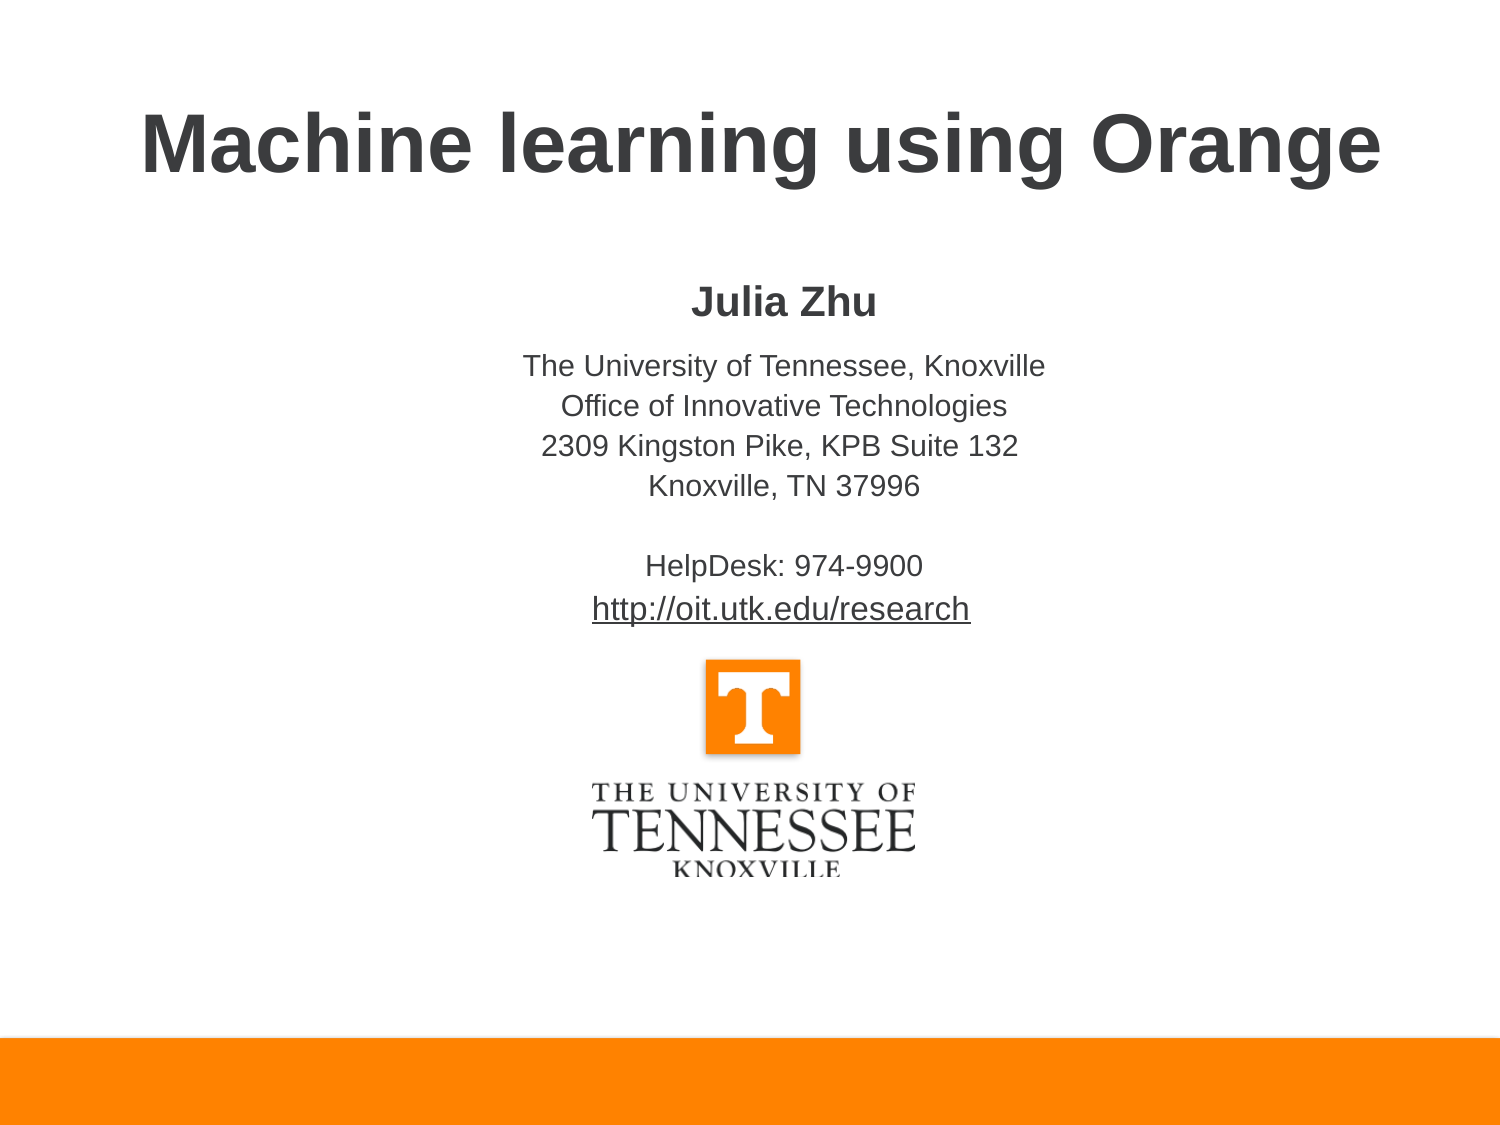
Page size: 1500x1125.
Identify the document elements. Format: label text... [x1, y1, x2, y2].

subtitle Julia Zhu The University of Tennessee, Knoxville Office of Innovative Technologies 2309 Kingston Pike, KPB Suite 132 Knoxville, TN 37996 HelpDesk: 974-9900 http://oit.utk.edu/research [293, 260, 1275, 640]
title Machine learning using Orange [87, 50, 1438, 238]
